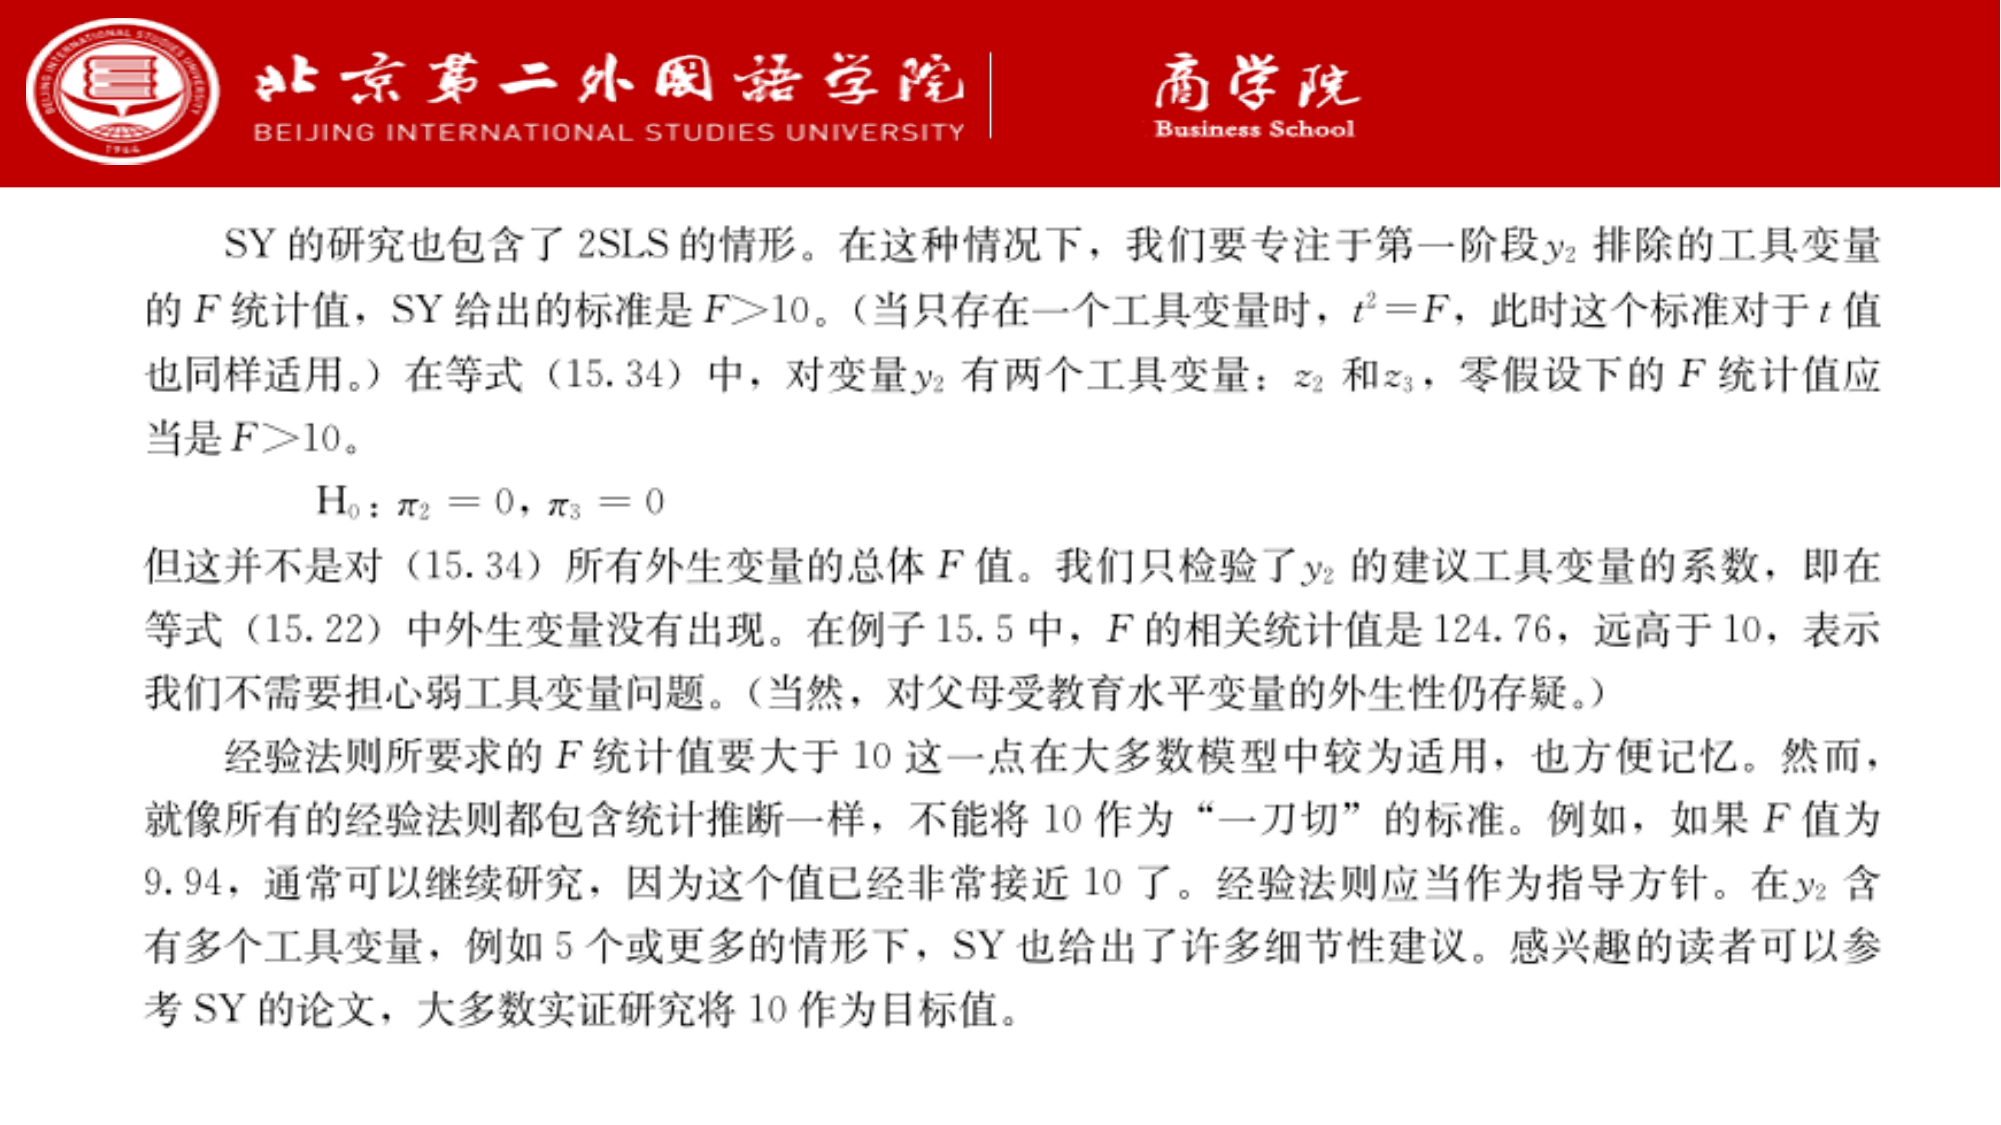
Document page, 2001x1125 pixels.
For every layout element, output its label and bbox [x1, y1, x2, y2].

picture [26, 18, 1693, 165]
picture [114, 208, 1911, 1047]
